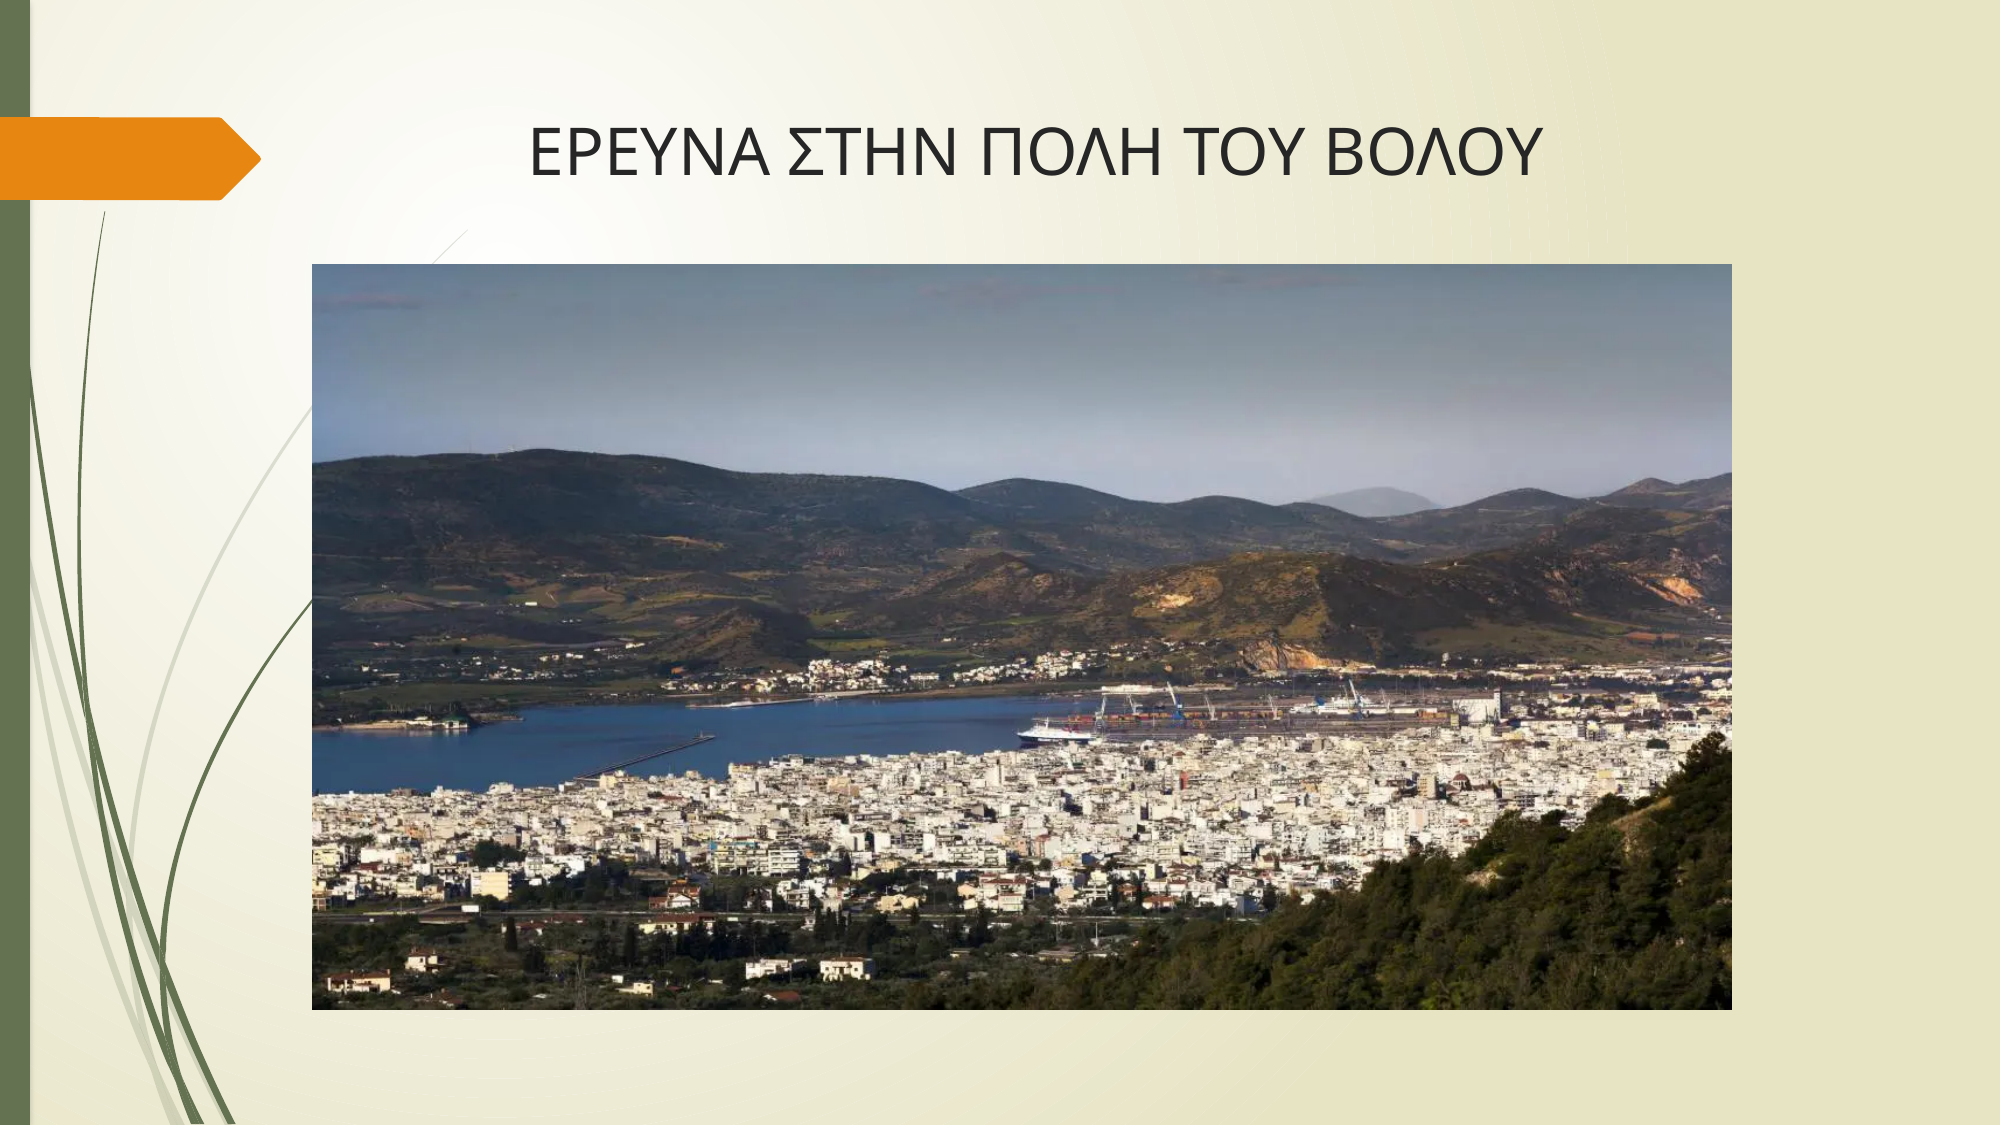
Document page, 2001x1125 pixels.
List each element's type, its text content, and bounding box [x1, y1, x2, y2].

title ΕΡΕΥΝΑ ΣΤΗΝ ΠΟΛΗ ΤΟΥ ΒΟΛΟΥ [512, 102, 1592, 205]
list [312, 264, 1733, 1010]
